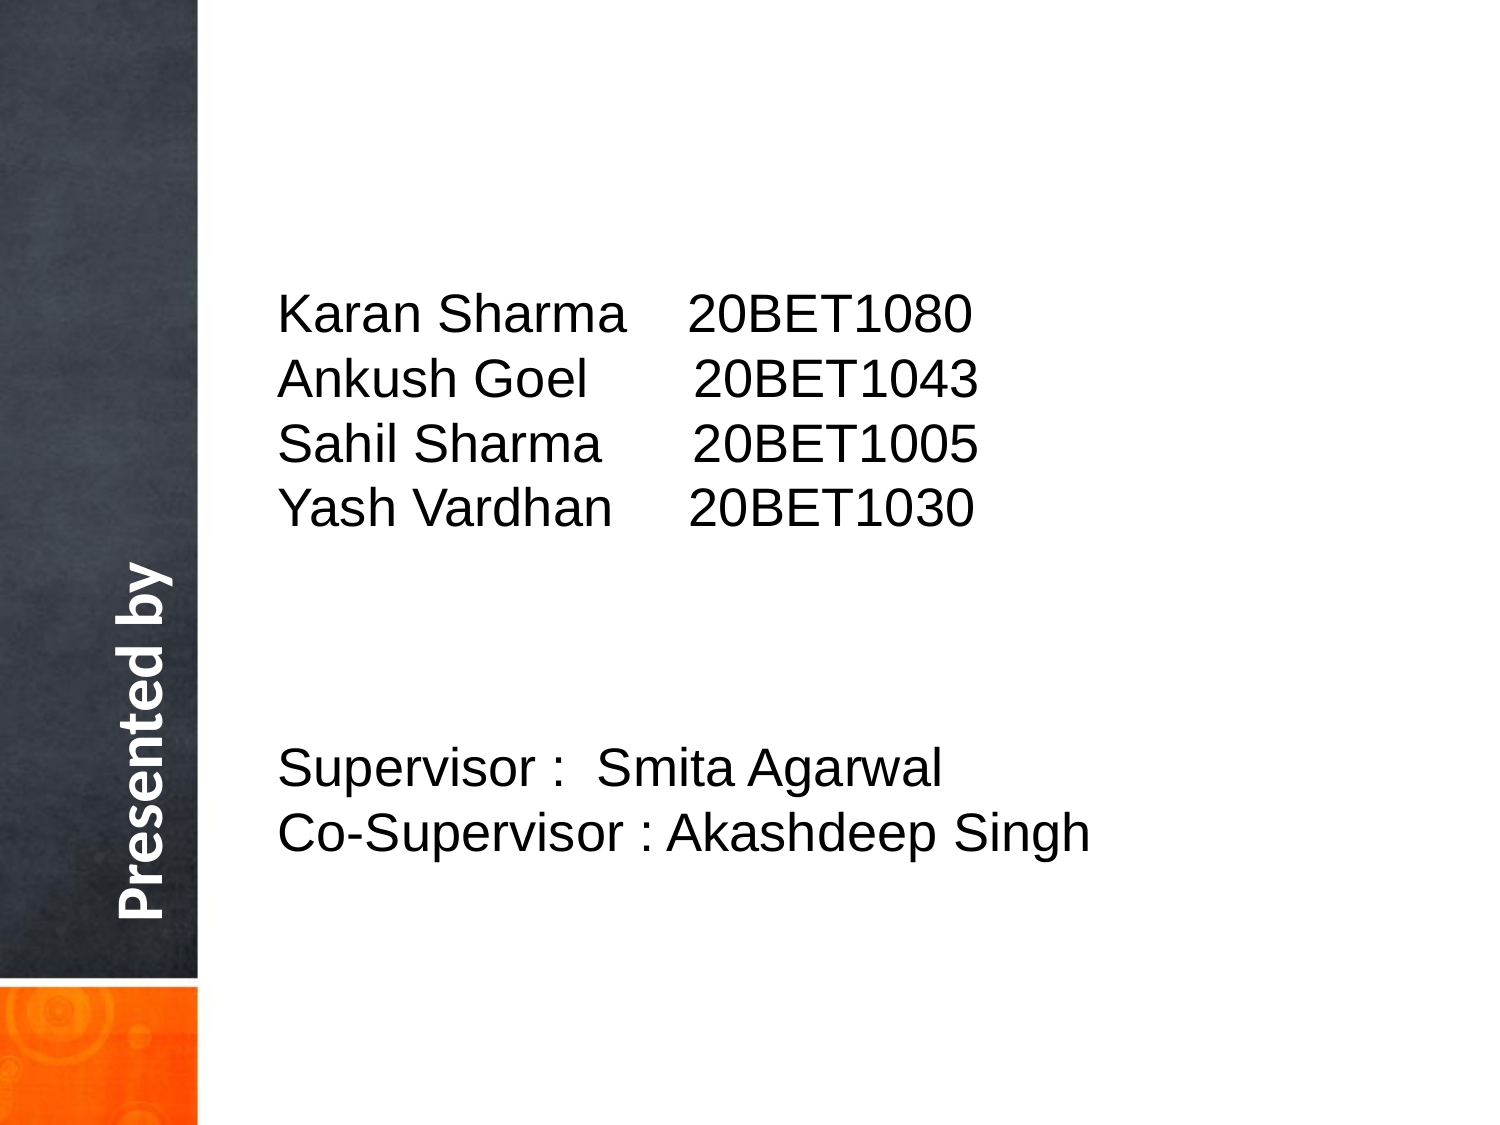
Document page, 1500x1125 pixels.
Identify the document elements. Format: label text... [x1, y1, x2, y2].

text_box Presented by [12, 37, 184, 938]
picture [0, 0, 1500, 1125]
text_box [246, 187, 1459, 1015]
subtitle Karan Sharma 20BET1080 Ankush Goel 20BET1043 Sahil Sharma 20BET1005 Yash Vardhan 20BET1030 Supervisor : Smita Agarwal Co-Supervisor : Akashdeep Singh [277, 134, 1500, 1006]
